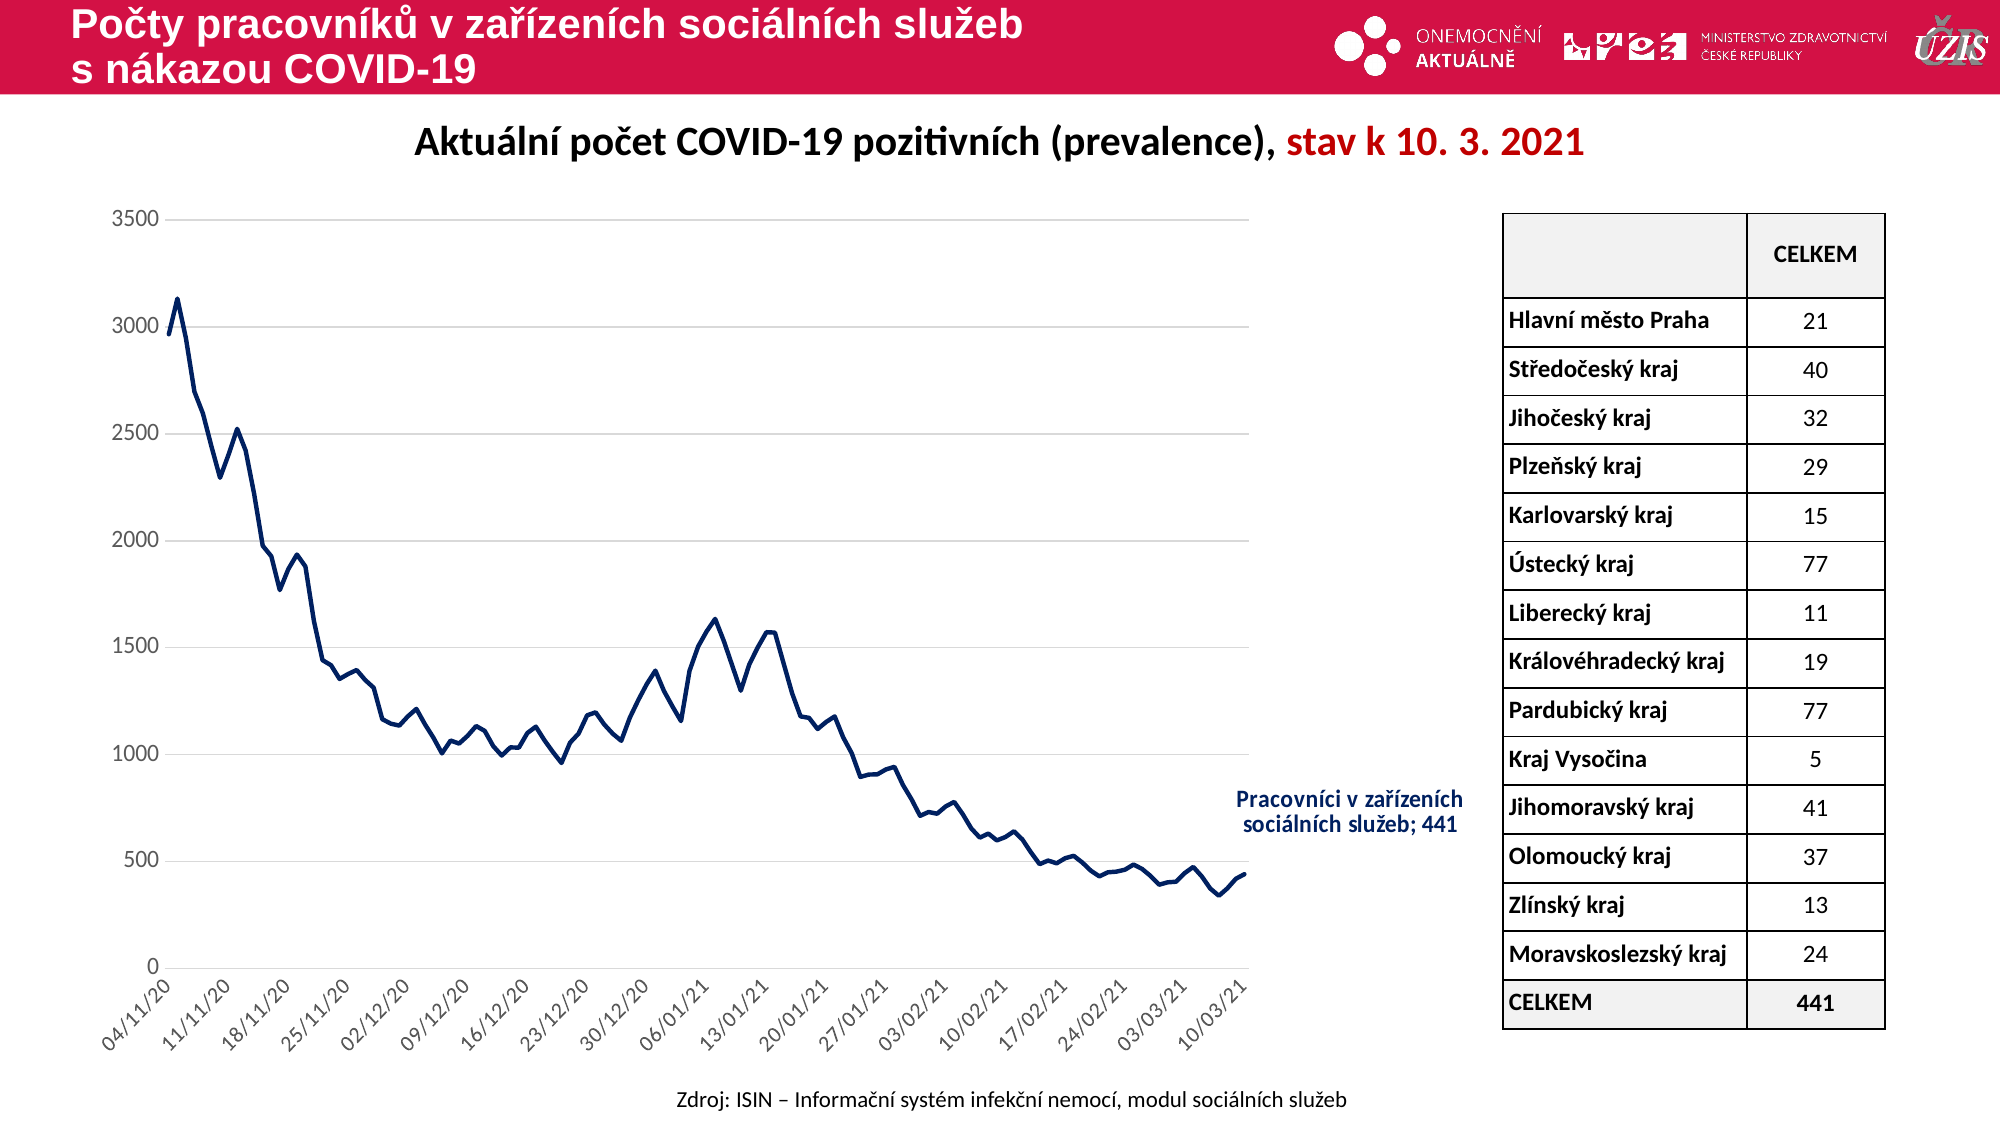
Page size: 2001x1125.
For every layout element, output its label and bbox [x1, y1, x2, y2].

picture [1346, 16, 1542, 76]
table_cell [1504, 494, 1746, 541]
picture [1915, 15, 1989, 66]
table_cell [1748, 591, 1884, 638]
table_header [1748, 214, 1884, 297]
table_cell [1748, 542, 1884, 589]
table_cell [1748, 348, 1884, 395]
table_cell [1748, 884, 1884, 930]
table_cell [1504, 835, 1746, 882]
table_cell [1504, 299, 1746, 346]
table_cell [1504, 689, 1746, 736]
table_cell [1504, 348, 1746, 395]
table_cell [1748, 494, 1884, 541]
table_cell [1504, 981, 1746, 1028]
chart [68, 200, 1465, 1078]
table_cell [1748, 835, 1884, 882]
table_cell [1748, 932, 1884, 979]
text_box [100, 106, 1900, 171]
table_cell [1748, 640, 1884, 687]
title [55, 0, 1346, 95]
table_cell [1504, 640, 1746, 687]
table_header [1504, 214, 1746, 297]
picture [1563, 31, 1888, 60]
table_cell [1748, 981, 1884, 1028]
table_cell [1504, 396, 1746, 443]
table_cell [1504, 932, 1746, 979]
text_box [490, 1077, 1535, 1120]
table_cell [1748, 445, 1884, 492]
table_cell [1748, 396, 1884, 443]
table_cell [1504, 737, 1746, 784]
table_cell [1748, 786, 1884, 833]
table_cell [1504, 786, 1746, 833]
table_cell [1504, 884, 1746, 930]
table_cell [1748, 299, 1884, 346]
table_cell [1748, 689, 1884, 736]
table_cell [1748, 737, 1884, 784]
table_cell [1504, 542, 1746, 589]
table_cell [1504, 445, 1746, 492]
table_cell [1504, 591, 1746, 638]
